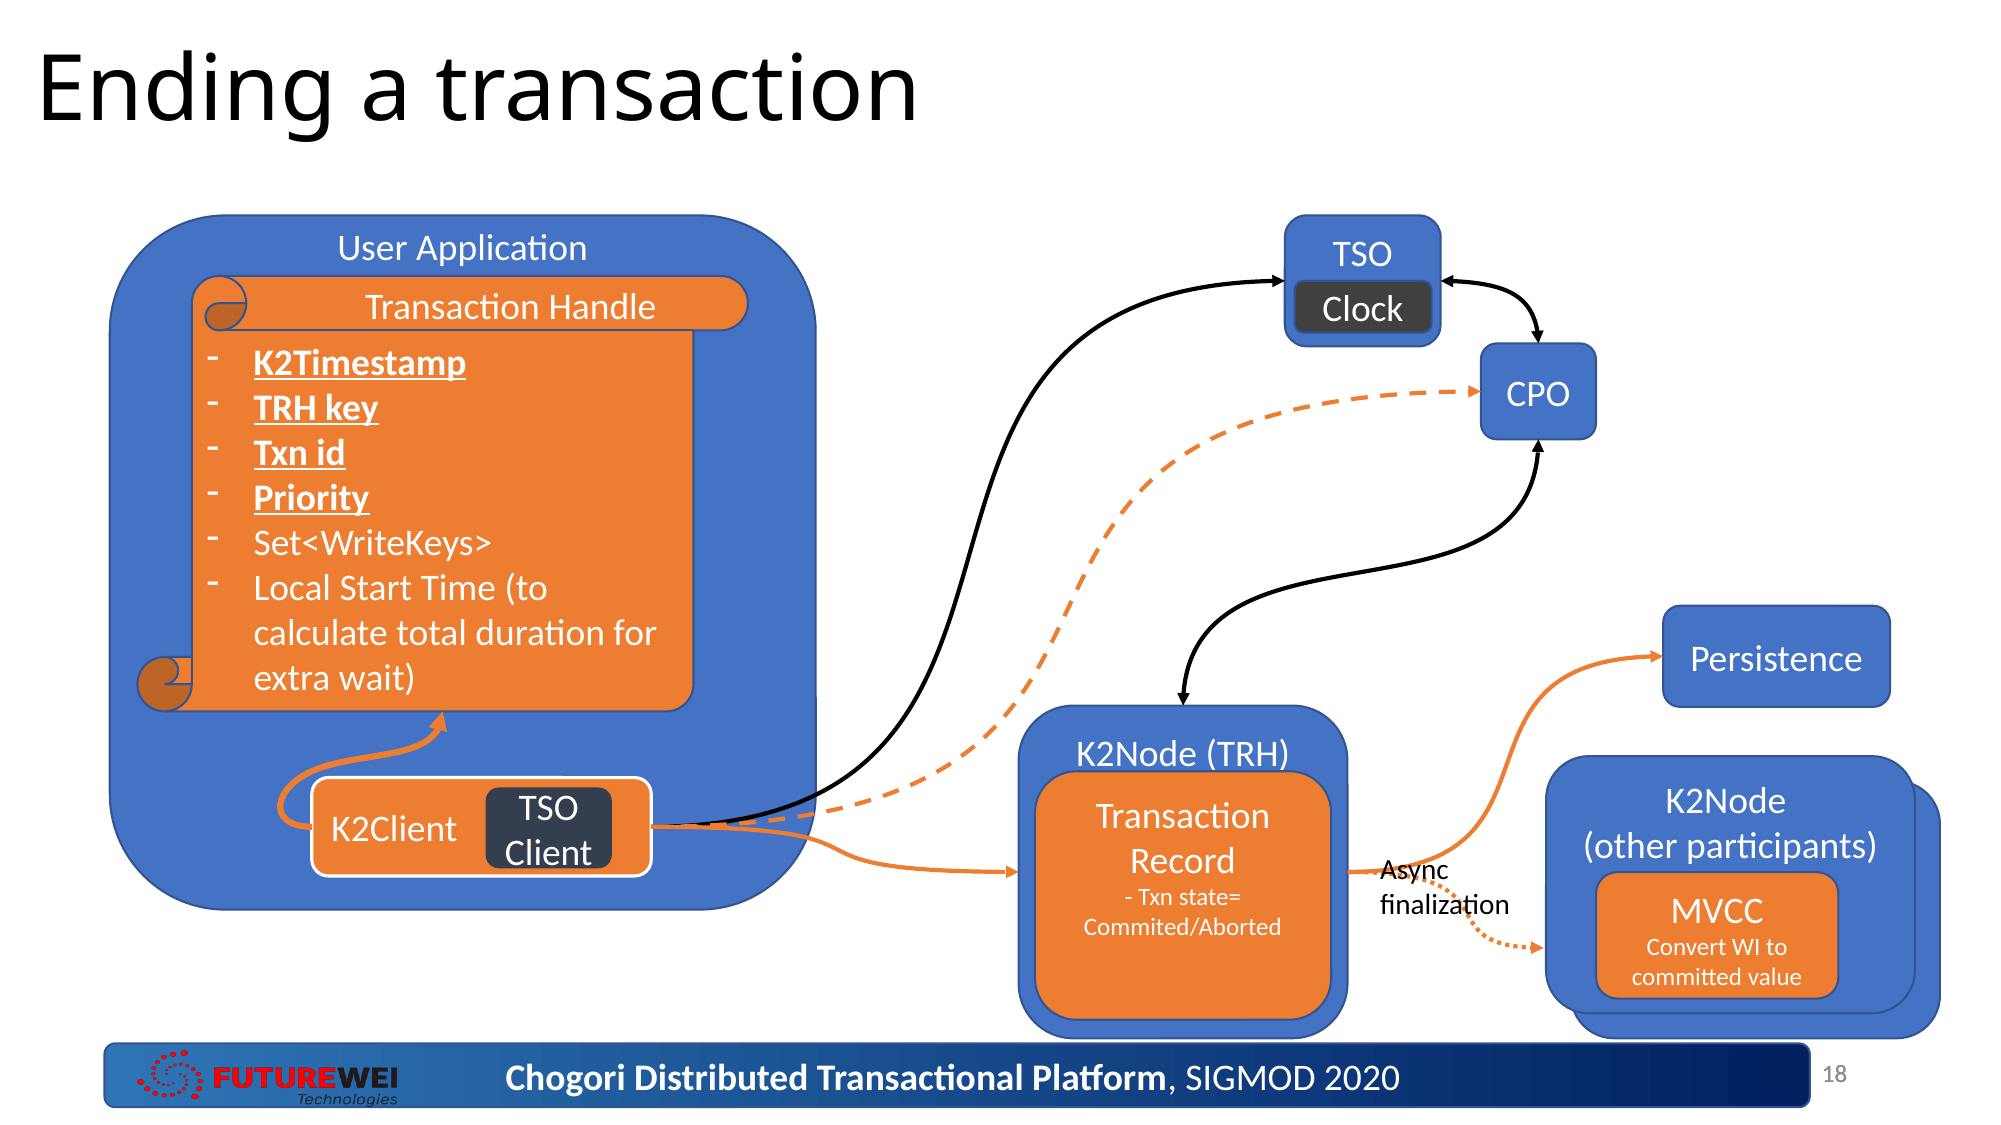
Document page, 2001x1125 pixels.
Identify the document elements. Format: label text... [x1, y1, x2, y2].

text_box MVCC Convert WI to committed value [1594, 871, 1840, 1000]
text_box TSO [1283, 214, 1442, 348]
text_box User Application [293, 215, 633, 274]
text_box Async finalization [1544, 872, 1552, 928]
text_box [1440, 280, 1539, 344]
text_box CPO [1479, 342, 1598, 441]
text_box Transaction Handle [350, 274, 739, 335]
text_box K2Node (other participants) [1544, 755, 1916, 1015]
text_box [1347, 656, 1664, 872]
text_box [311, 711, 443, 827]
text_box Clock [1293, 279, 1433, 334]
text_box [1227, 394, 1494, 751]
picture [137, 1050, 397, 1107]
title Ending a transaction [20, 0, 1746, 200]
text_box 18 [1412, 1042, 1863, 1103]
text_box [1347, 871, 1544, 948]
text_box TSO Client [484, 786, 613, 870]
text_box K2Timestamp TRH key Txn id Priority Set<WriteKeys> Local Start Time (to calculate total duration for extra wait) [136, 274, 651, 713]
text_box K2Node (TRH) [1017, 827, 1349, 1040]
text_box K2Node (other participants) [1573, 783, 1941, 1040]
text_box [651, 826, 1019, 872]
text_box Persistence [1662, 604, 1892, 708]
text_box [651, 280, 1285, 391]
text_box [651, 391, 1481, 827]
text_box K2Client [310, 775, 651, 878]
text_box Transaction Record - Txn state= Commited/Aborted [1033, 827, 1333, 1021]
text_box [108, 214, 805, 911]
